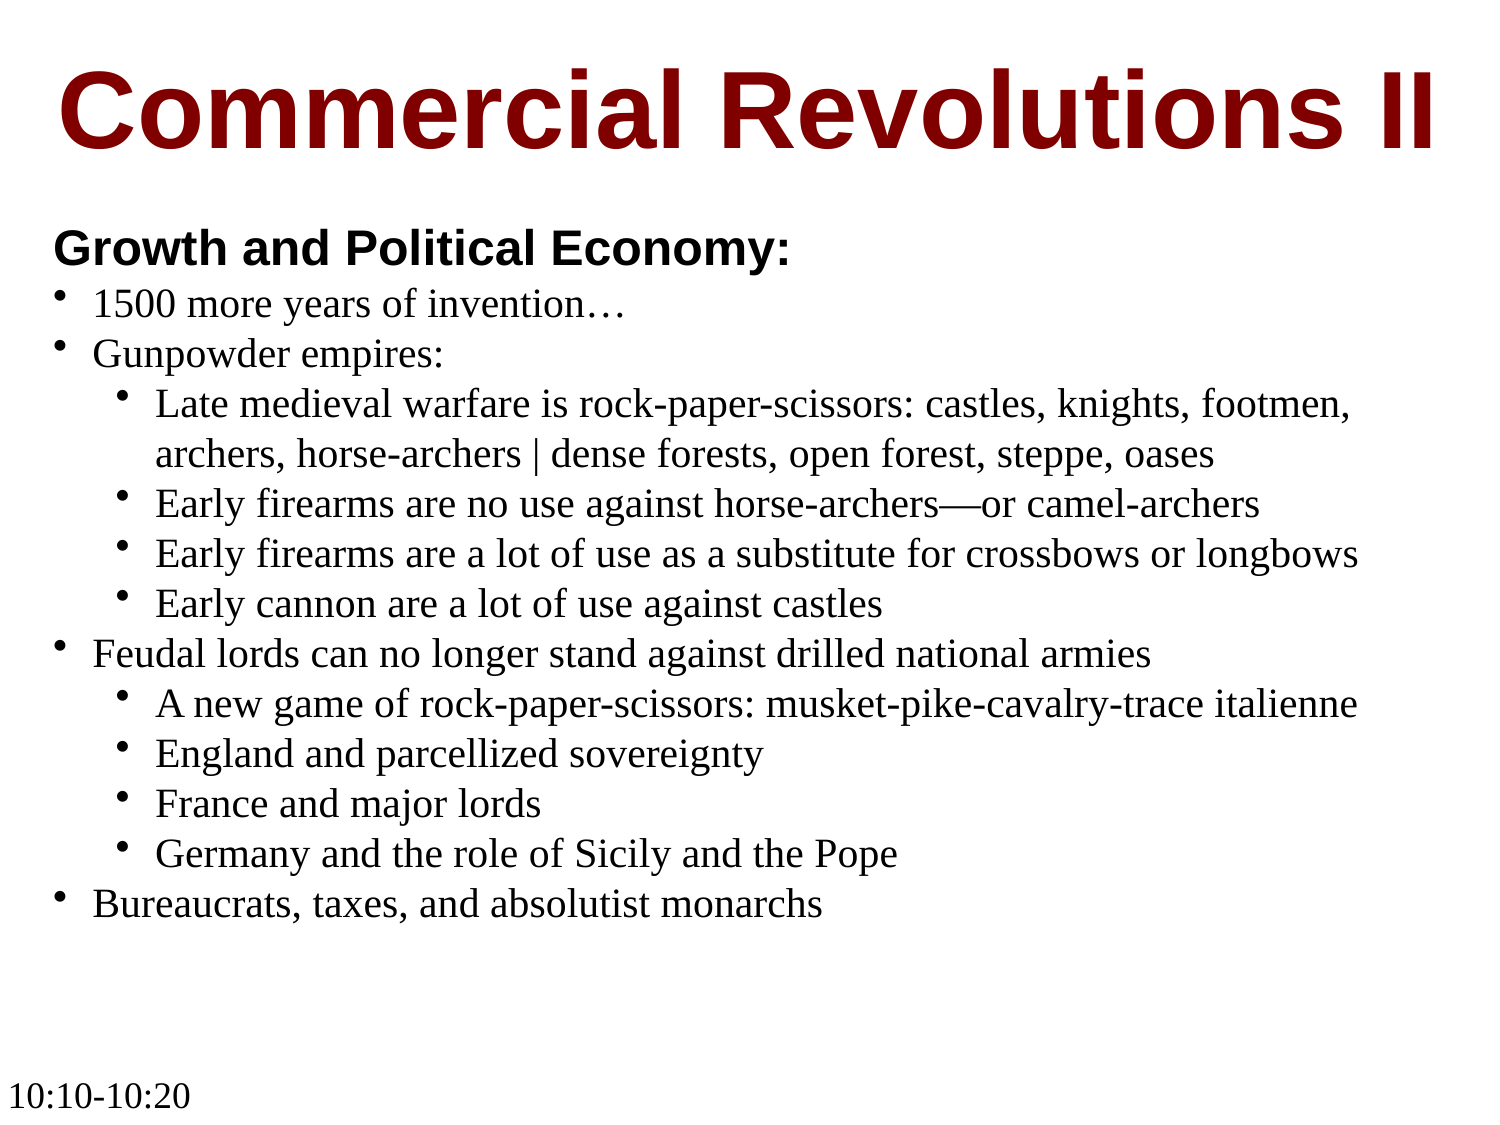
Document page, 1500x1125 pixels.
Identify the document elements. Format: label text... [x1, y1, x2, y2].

text_box 10:10-10:20 [0, 1064, 266, 1124]
list Growth and Political Economy: 1500 more years of invention… Gunpowder empires: Late medieval warfare is rock-paper-scissors: castles, knights, footmen, archers, horse-archers | dense forests, open forest, steppe, oases Early firearms are no use against horse-archers—or camel-archers Early firearms are a lot of use as a substitute for crossbows or longbows Early cannon are a lot of use against castles Feudal lords can no longer stand against drilled national armies A new game of rock-paper-scissors: musket-pike-cavalry-trace italienne England and parcellized sovereignty France and major lords Germany and the role of Sicily and the Pope Bureaucrats, taxes, and absolutist monarchs [44, 209, 1453, 1042]
title Commercial Revolutions II [44, 0, 1453, 209]
